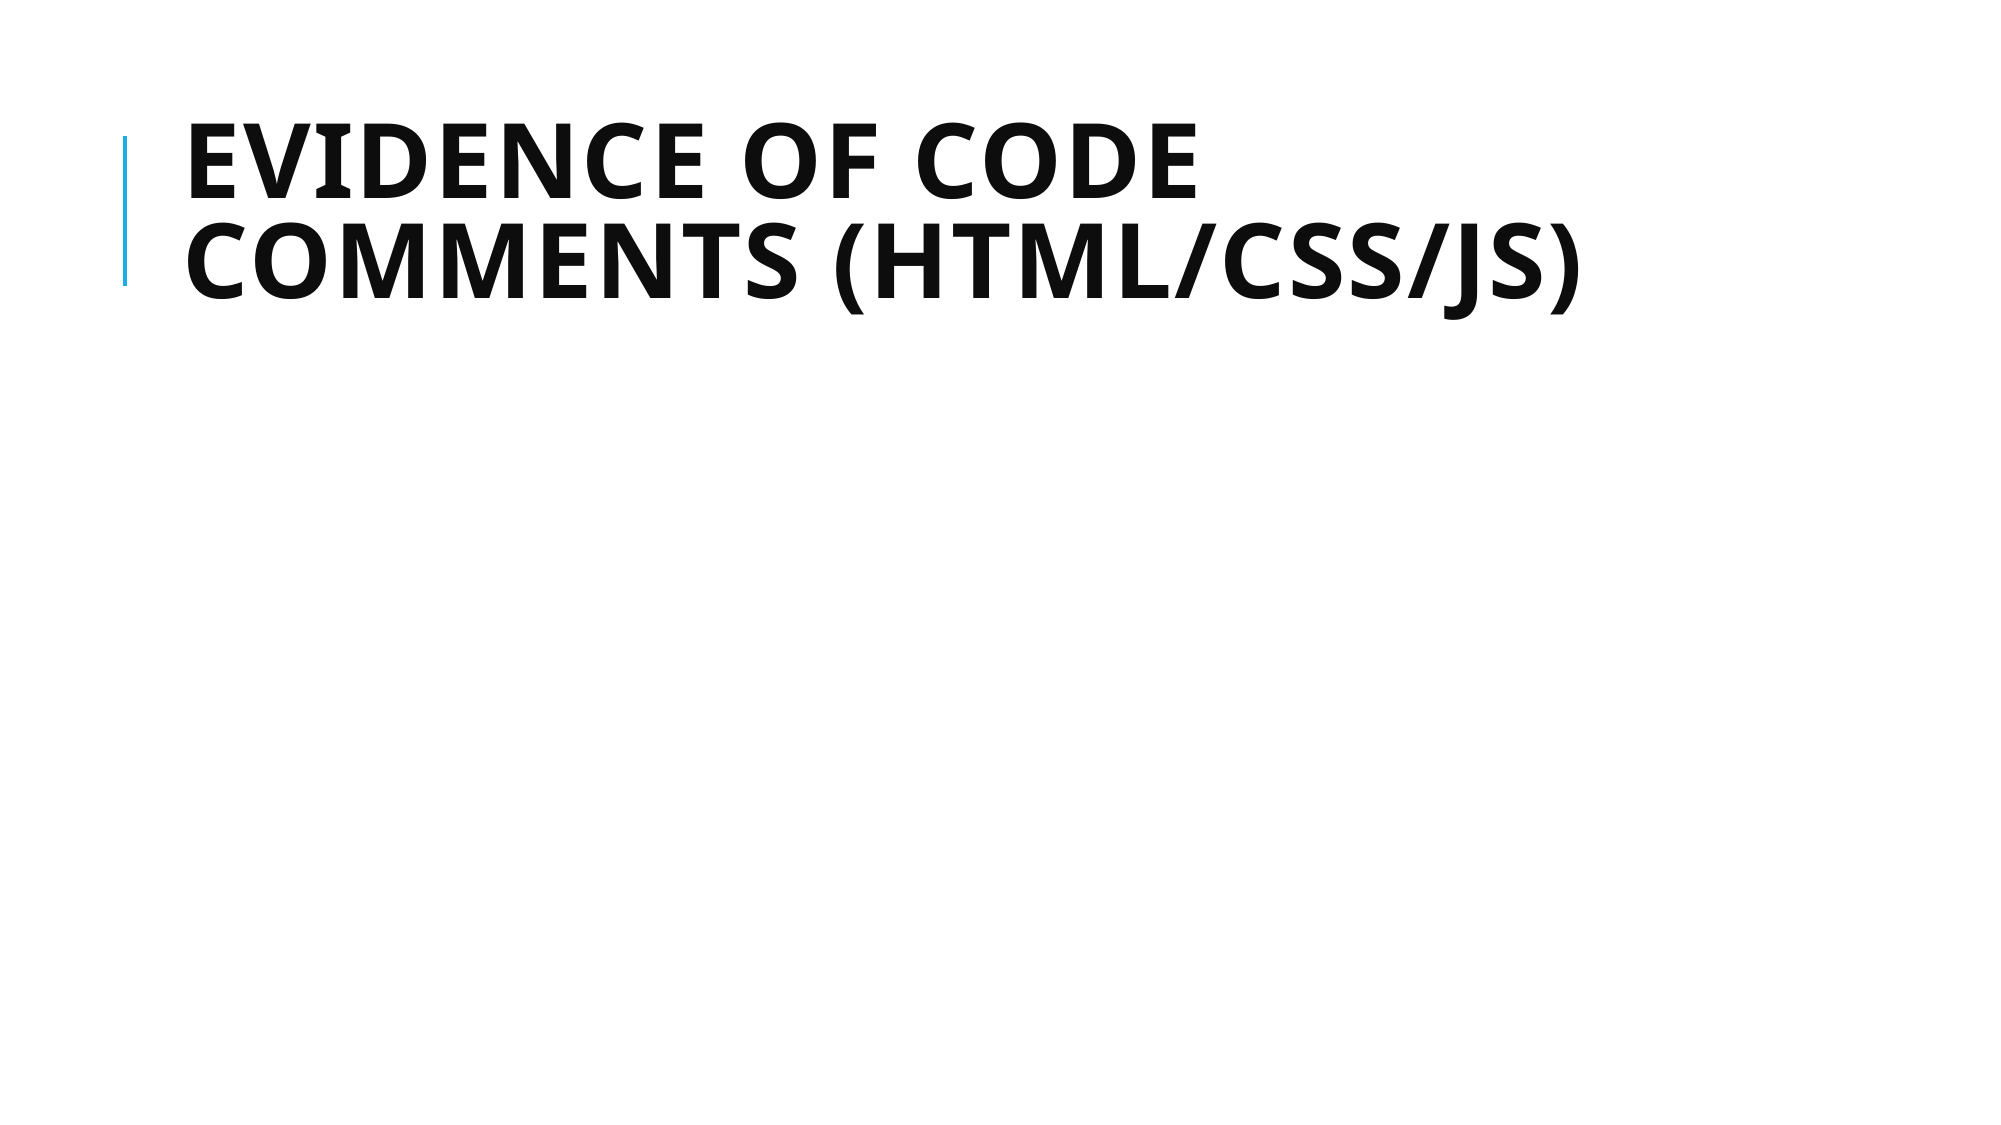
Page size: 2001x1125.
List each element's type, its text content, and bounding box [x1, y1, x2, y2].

title Evidence of code comments (HTML/CSS/JS) [168, 96, 1763, 342]
